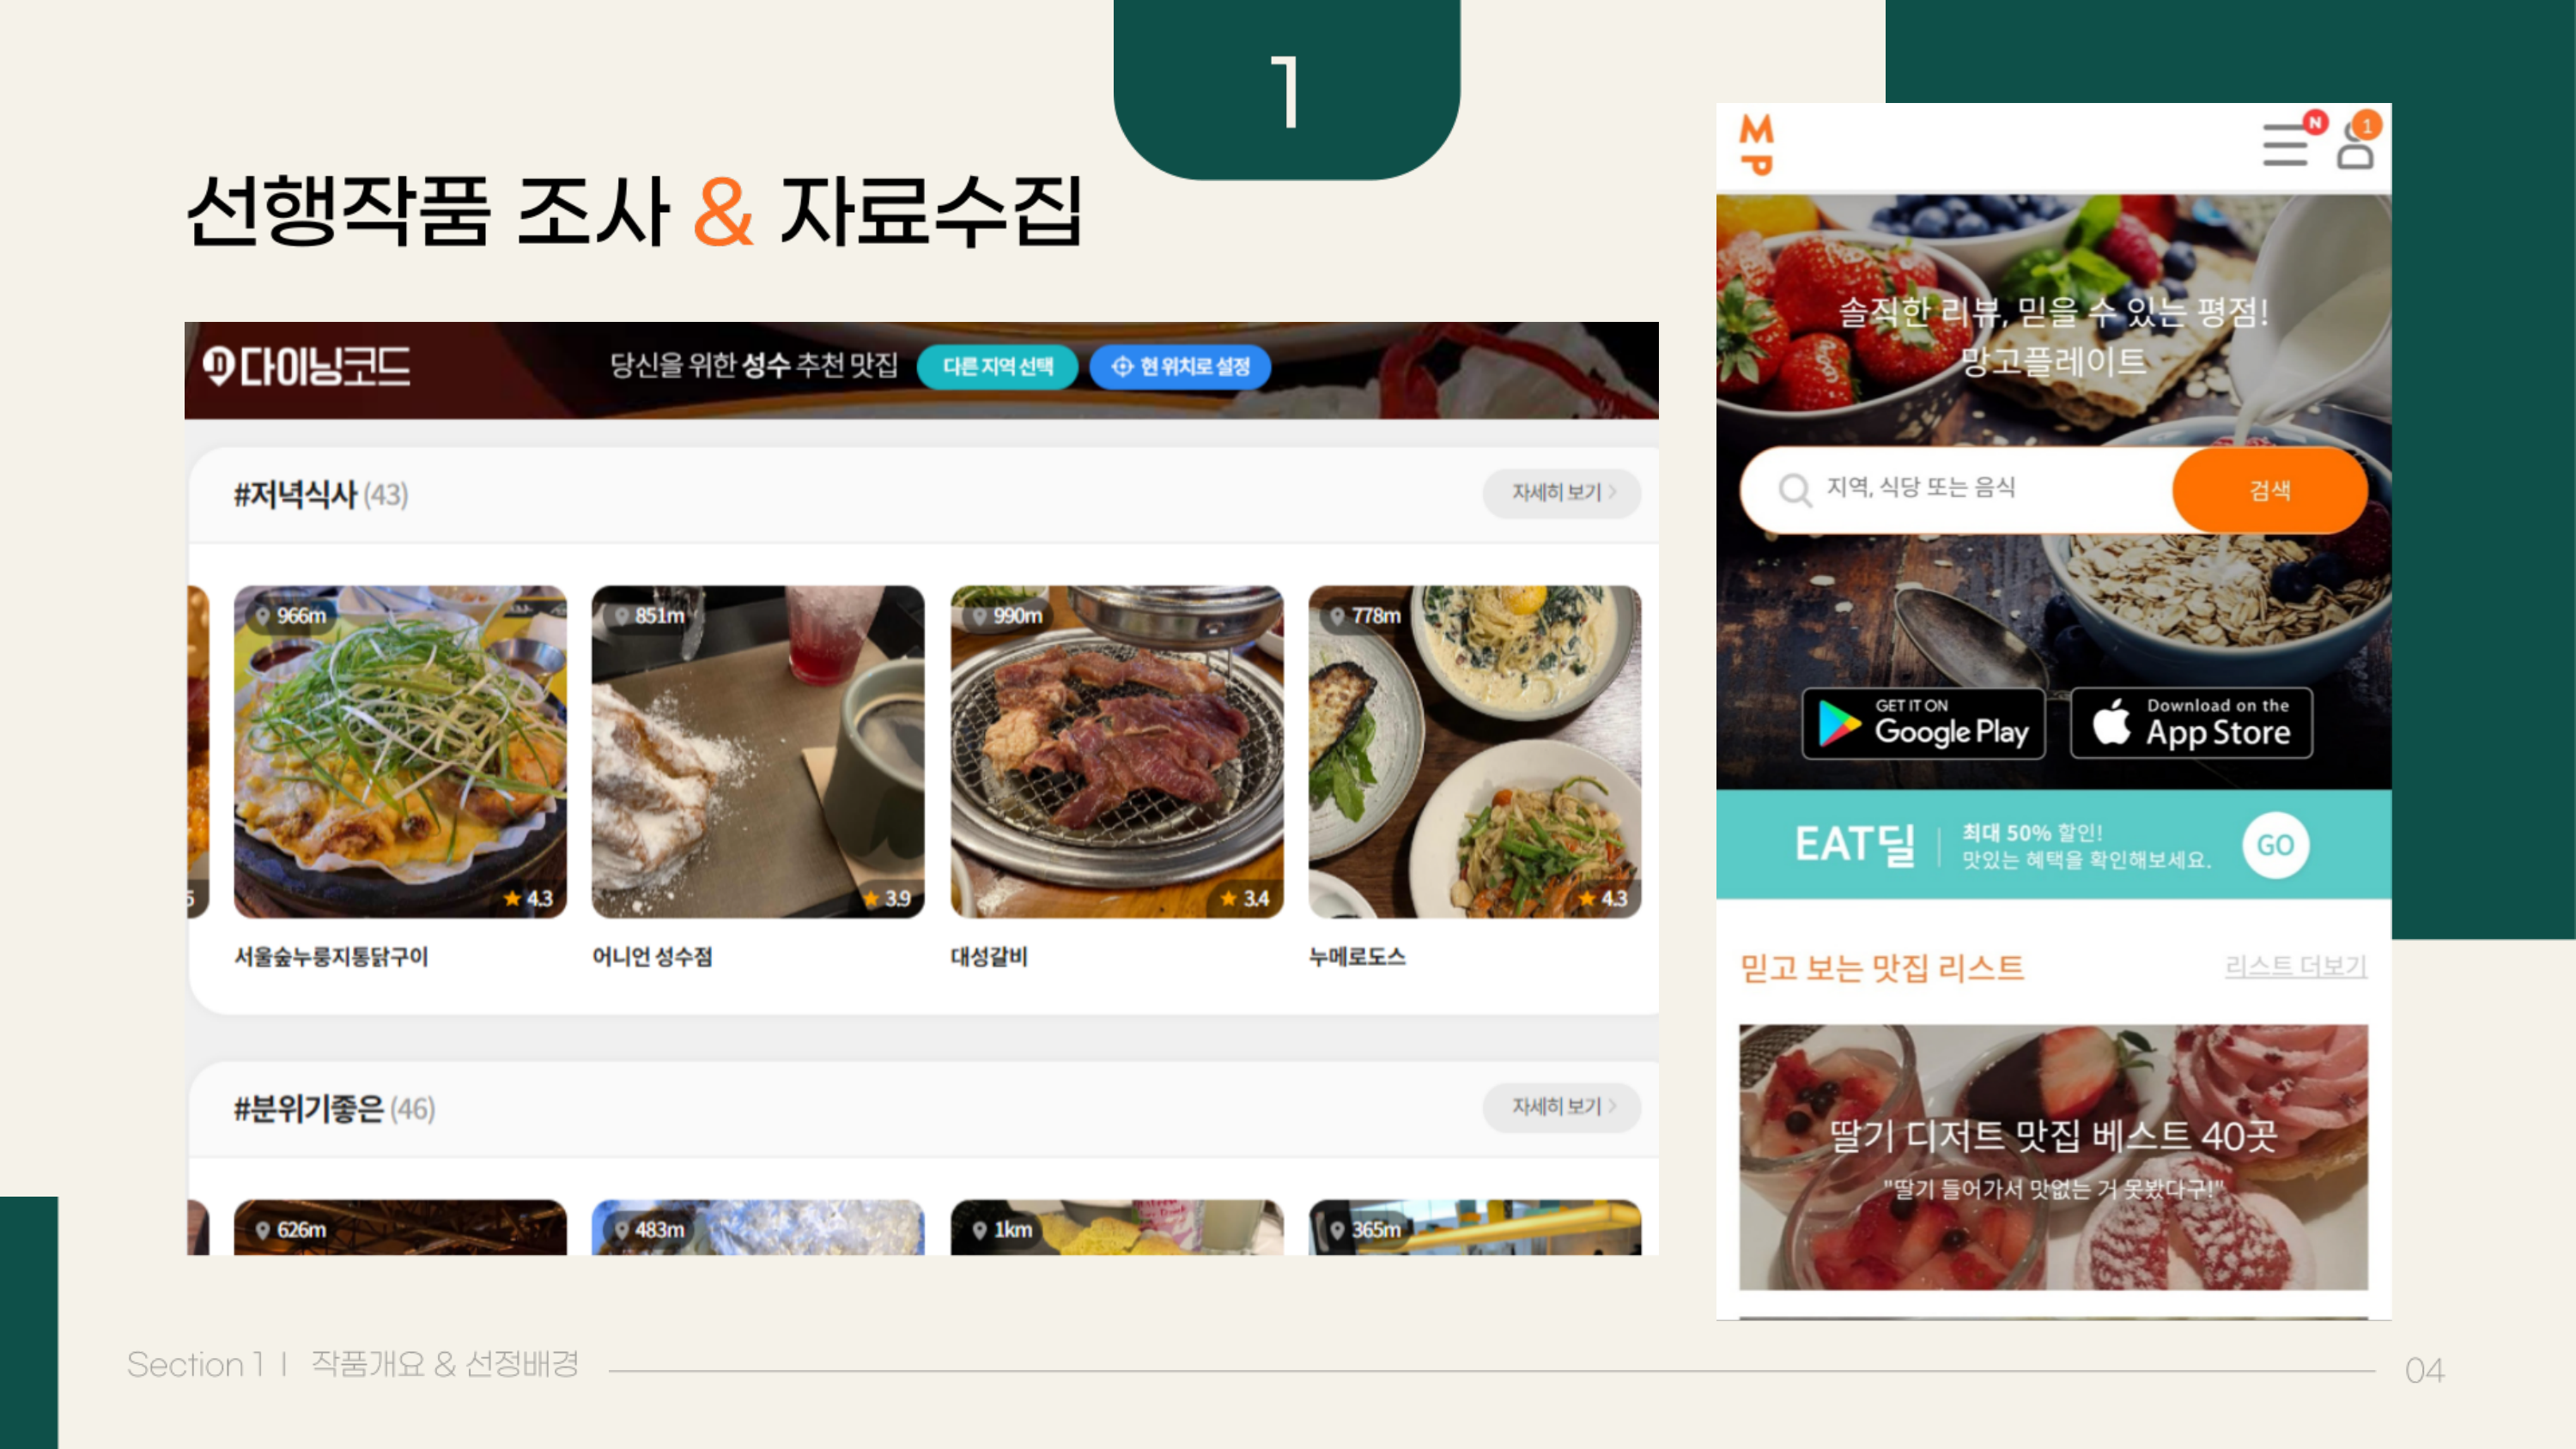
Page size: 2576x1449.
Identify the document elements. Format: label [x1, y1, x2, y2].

text_box [184, 322, 1660, 1257]
text_box [1886, 0, 2576, 941]
picture [122, 1343, 594, 1404]
text_box [1114, 0, 1461, 181]
picture [172, 149, 1118, 287]
picture [1180, 26, 1338, 169]
text_box [0, 1197, 59, 1449]
text_box [1716, 103, 2392, 1323]
picture [2117, 1343, 2462, 1399]
text_box [608, 1369, 2377, 1373]
